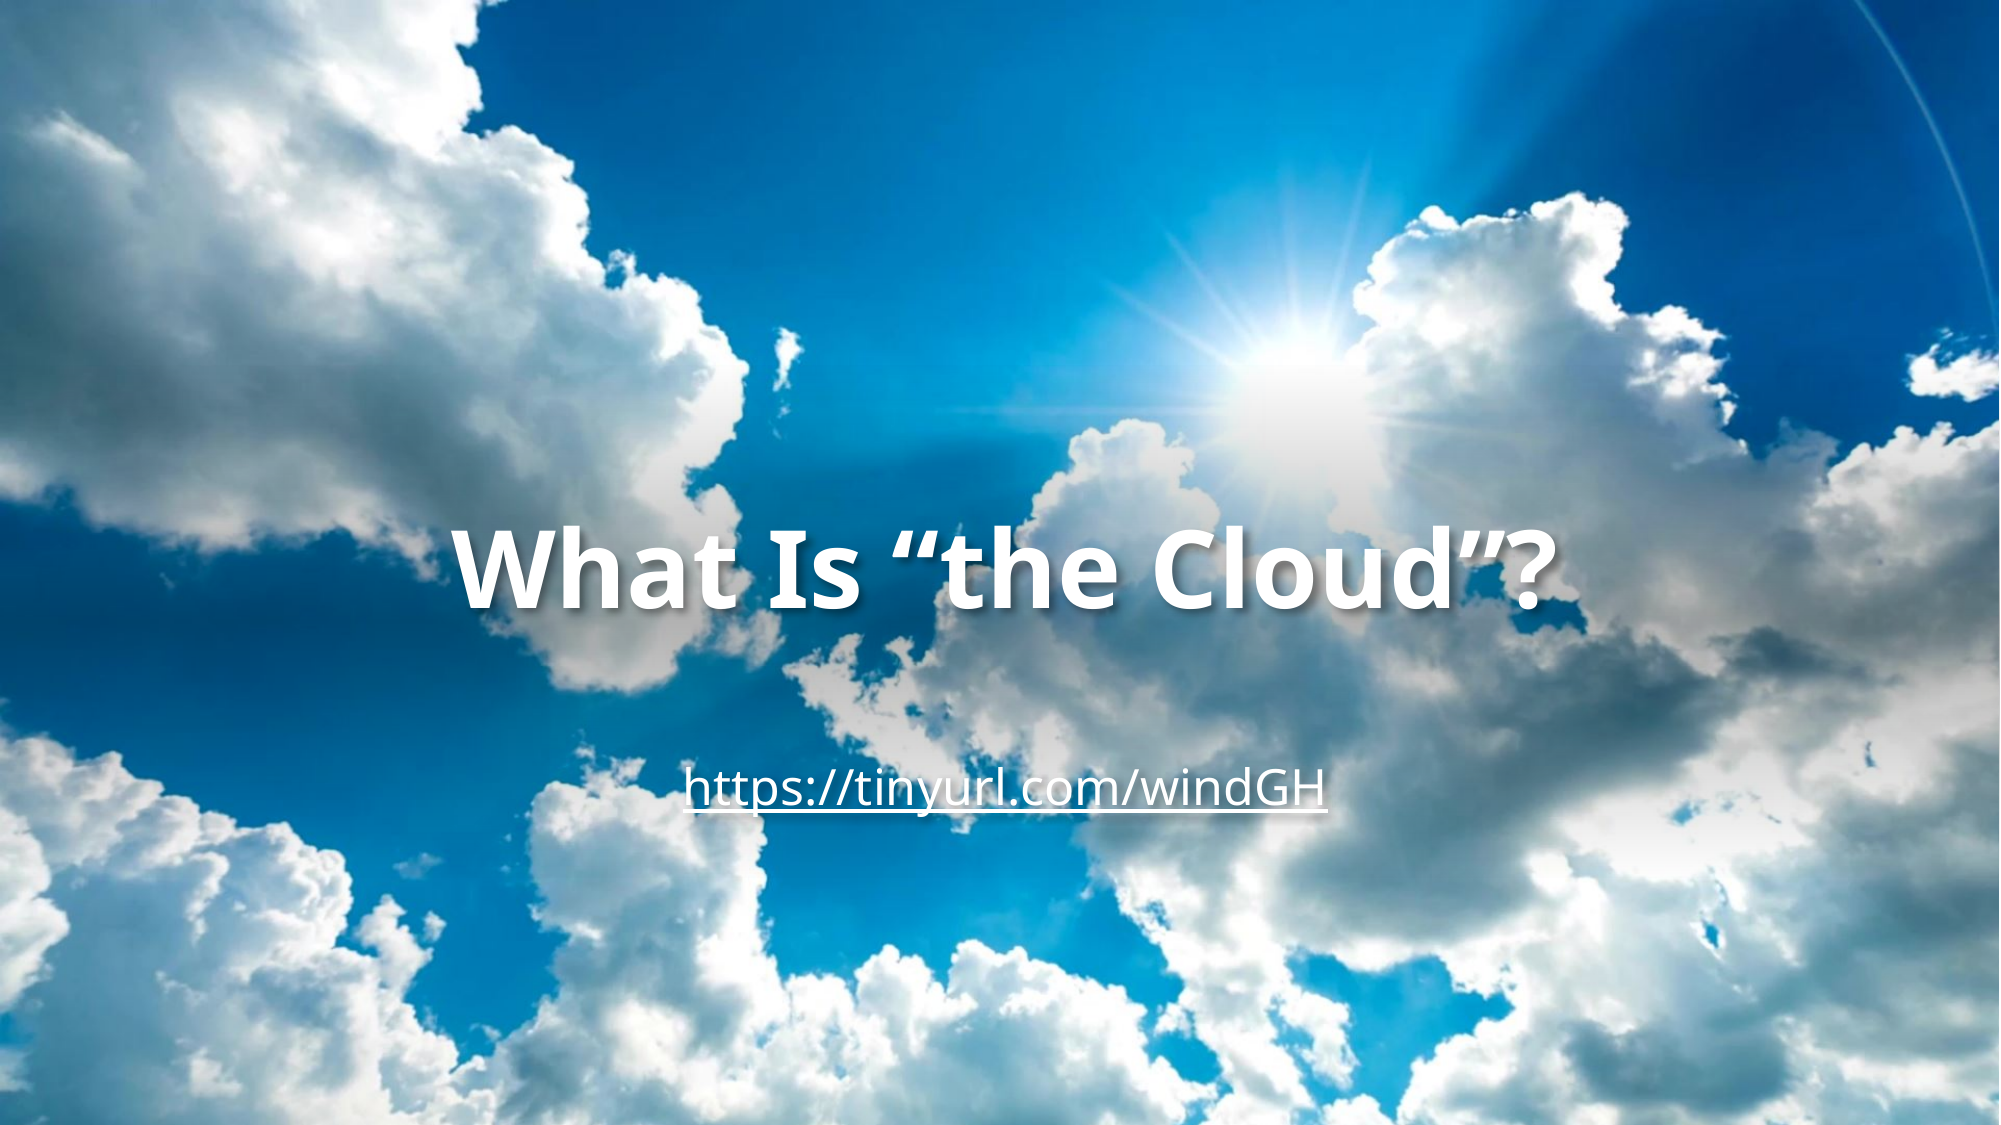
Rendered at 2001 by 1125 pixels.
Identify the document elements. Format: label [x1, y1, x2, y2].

text_box [0, 0, 2000, 1125]
